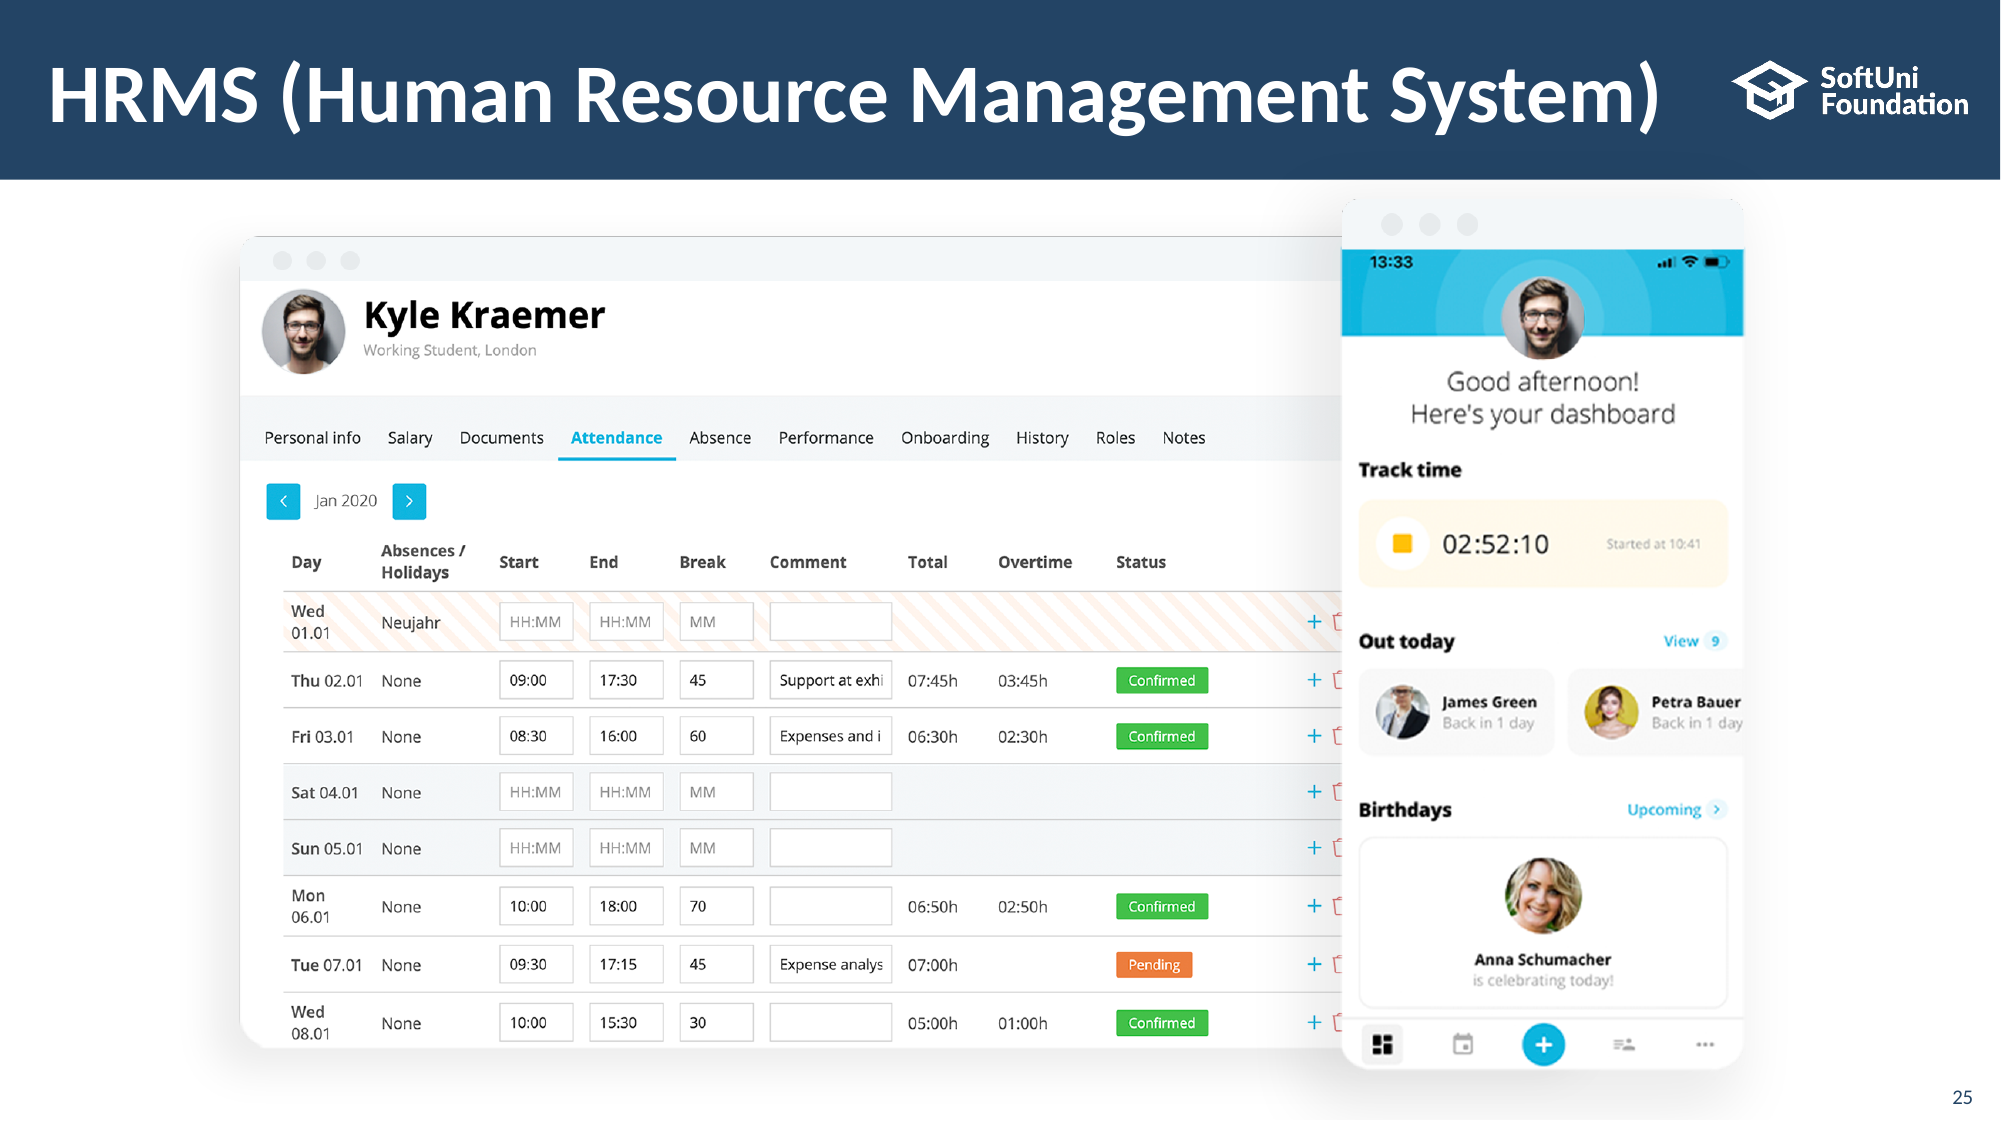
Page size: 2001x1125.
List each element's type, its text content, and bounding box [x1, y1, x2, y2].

picture [121, 148, 1864, 1121]
slide_number 25 [1927, 1067, 1989, 1117]
title HRMS (Human Resource Management System) [31, 16, 1716, 162]
picture [1731, 60, 1968, 120]
